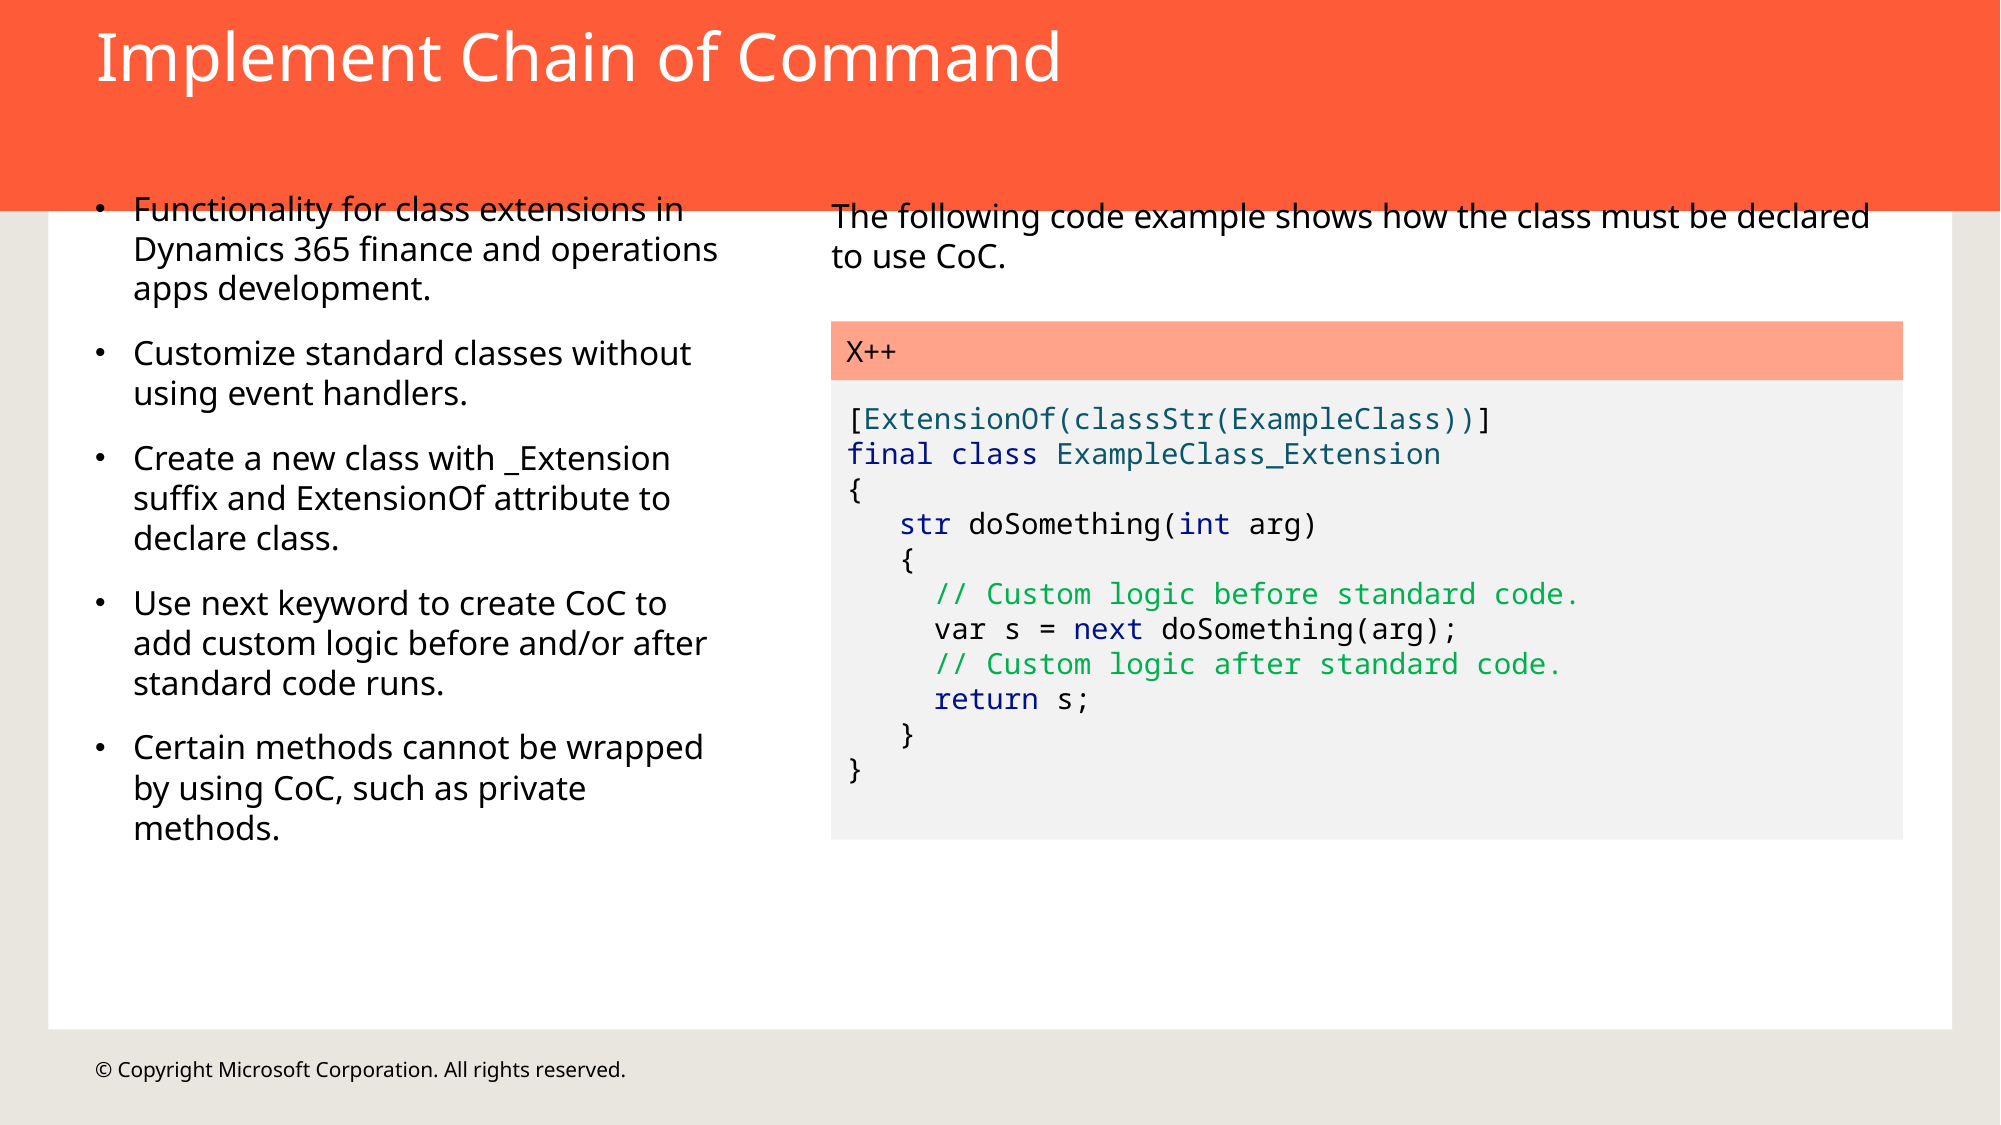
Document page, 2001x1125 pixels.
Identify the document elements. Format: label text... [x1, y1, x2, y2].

text_box X++ [830, 320, 1904, 380]
text_box [ExtensionOf(classStr(ExampleClass))] final class ExampleClass_Extension { str doSomething(int arg) { // Custom logic before standard code. var s = next doSomething(arg); // Custom logic after standard code. return s; } } [830, 380, 1904, 841]
title Implement Chain of Command [0, 0, 2000, 211]
text_box The following code example shows how the class must be declared to use CoC. [831, 187, 1903, 283]
text_box Functionality for class extensions in Dynamics 365 finance and operations apps development. Customize standard classes without using event handlers. Create a new class with _Extension suffix and ExtensionOf attribute to declare class. Use next keyword to create CoC to add custom logic before and/or after standard code runs. Certain methods cannot be wrapped by using CoC, such as private methods. [95, 187, 732, 830]
